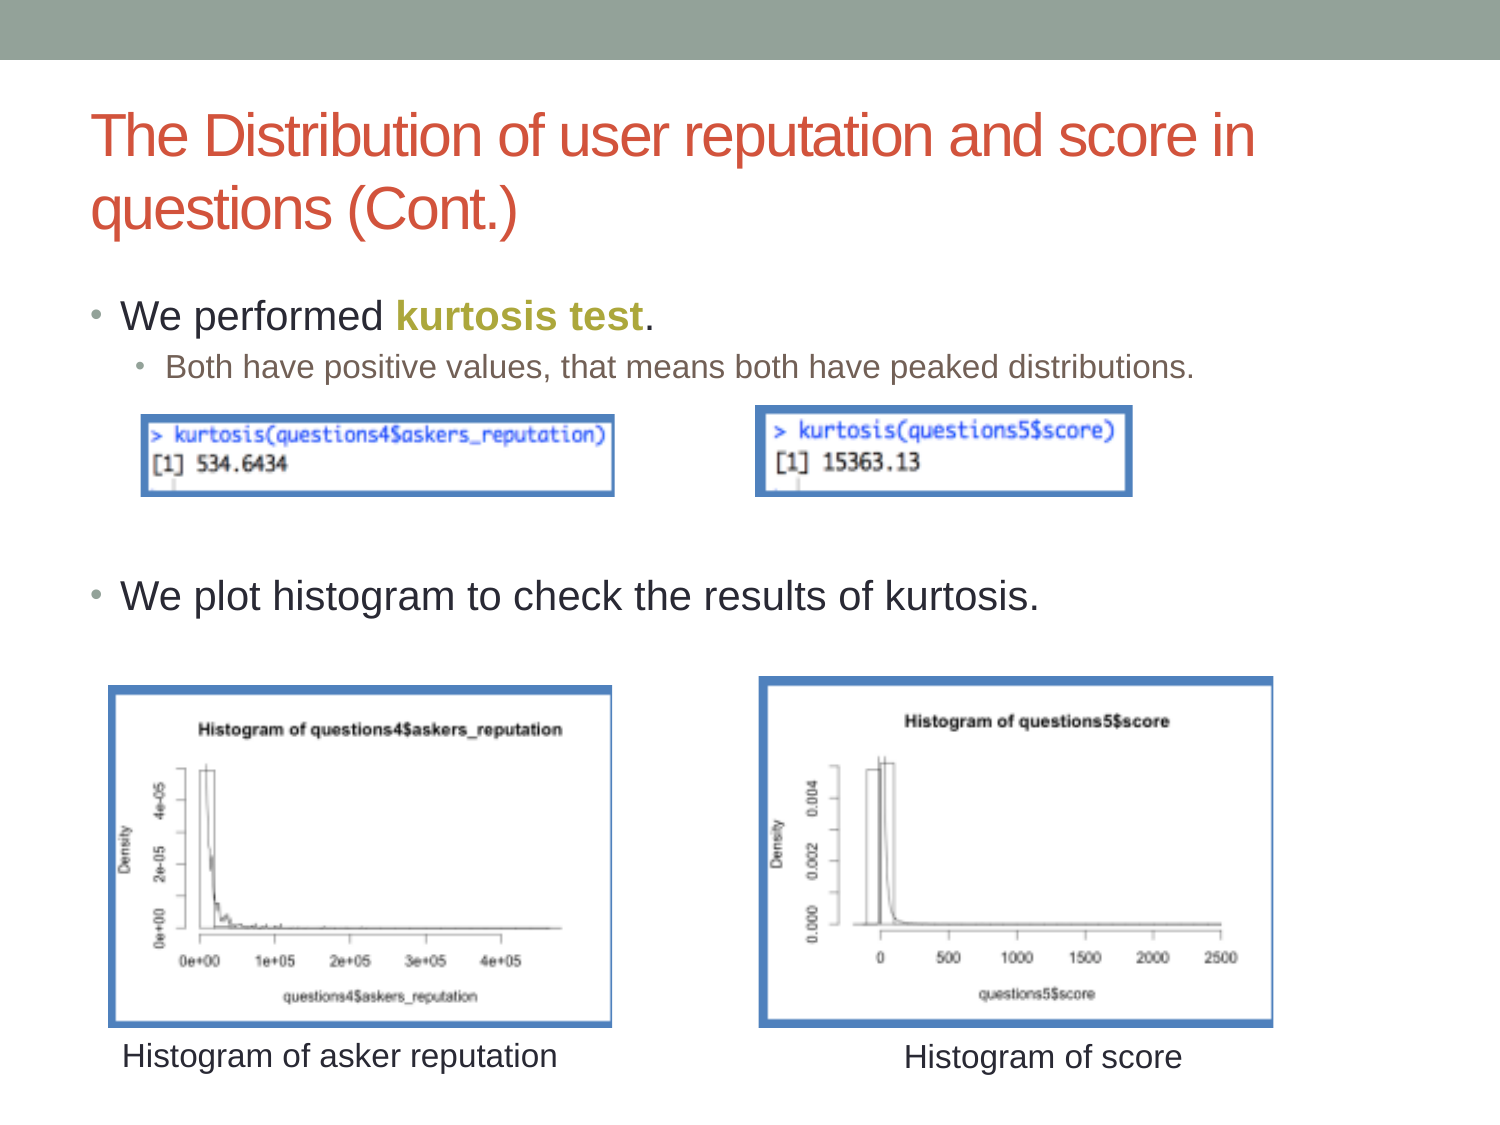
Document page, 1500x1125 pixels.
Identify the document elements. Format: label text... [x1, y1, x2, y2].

picture [754, 405, 1133, 497]
title The Distribution of user reputation and score in questions (Cont.) [75, 87, 1425, 250]
picture [140, 414, 615, 497]
picture [107, 684, 613, 1028]
text_box Histogram of asker reputation [107, 1034, 583, 1082]
picture [758, 676, 1274, 1028]
list We performed kurtosis test. Both have positive values, that means both have peaked distributions. We plot histogram to check the results of kurtosis. [75, 281, 1425, 1082]
text_box Histogram of score [888, 1037, 1198, 1083]
